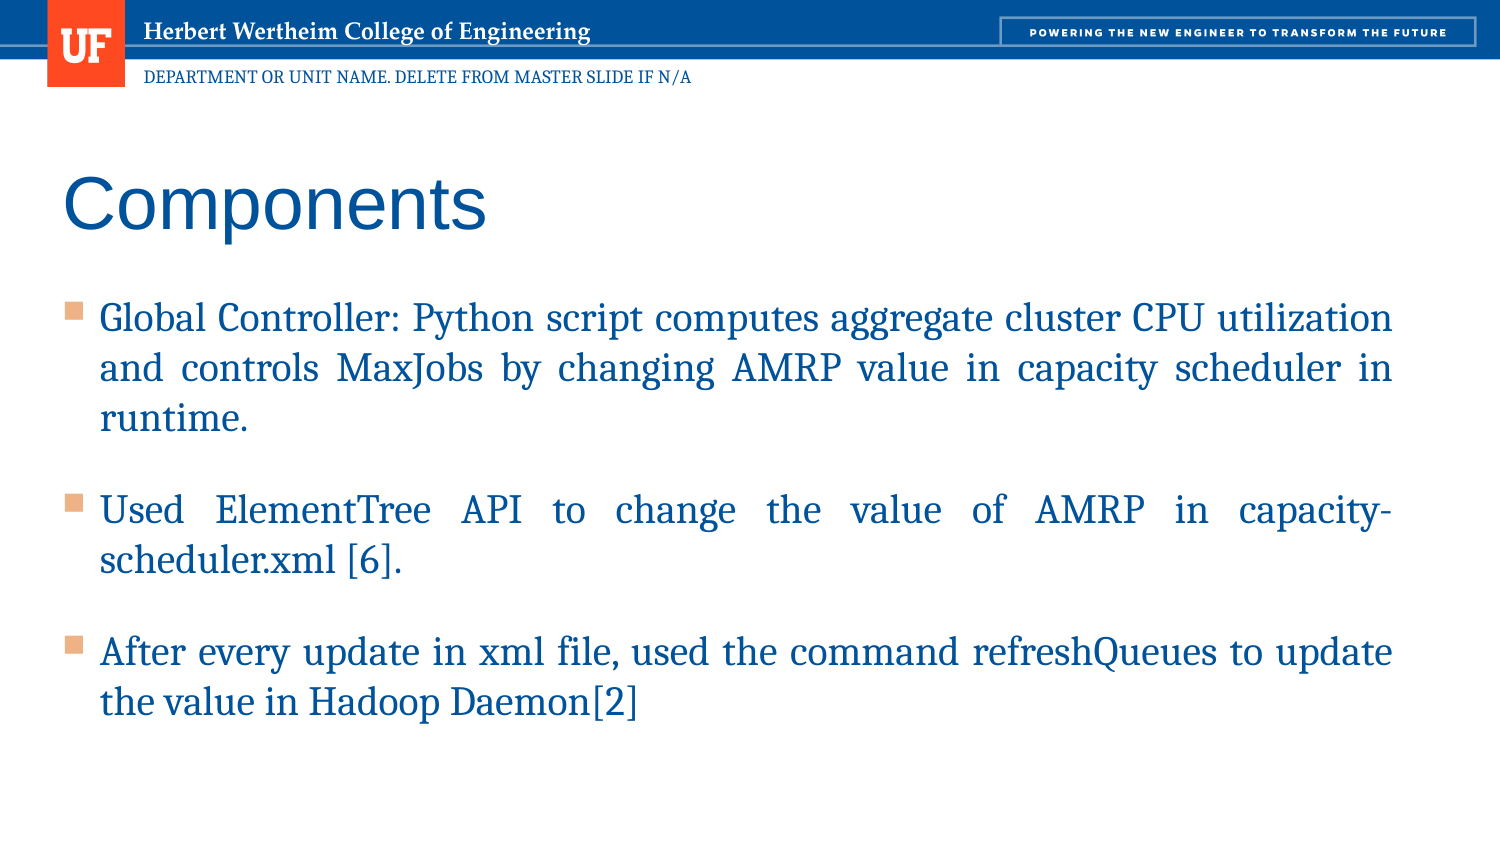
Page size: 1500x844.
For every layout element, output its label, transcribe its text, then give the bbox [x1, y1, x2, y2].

picture [0, 0, 1500, 87]
title Components [47, 146, 1288, 284]
list Global Controller: Python script computes aggregate cluster CPU utilization and controls MaxJobs by changing AMRP value in capacity scheduler in runtime. Used ElementTree API to change the value of AMRP in capacity-scheduler.xml [6]. After every update in xml file, used the command refreshQueues to update the value in Hadoop Daemon[2] [47, 282, 1409, 793]
